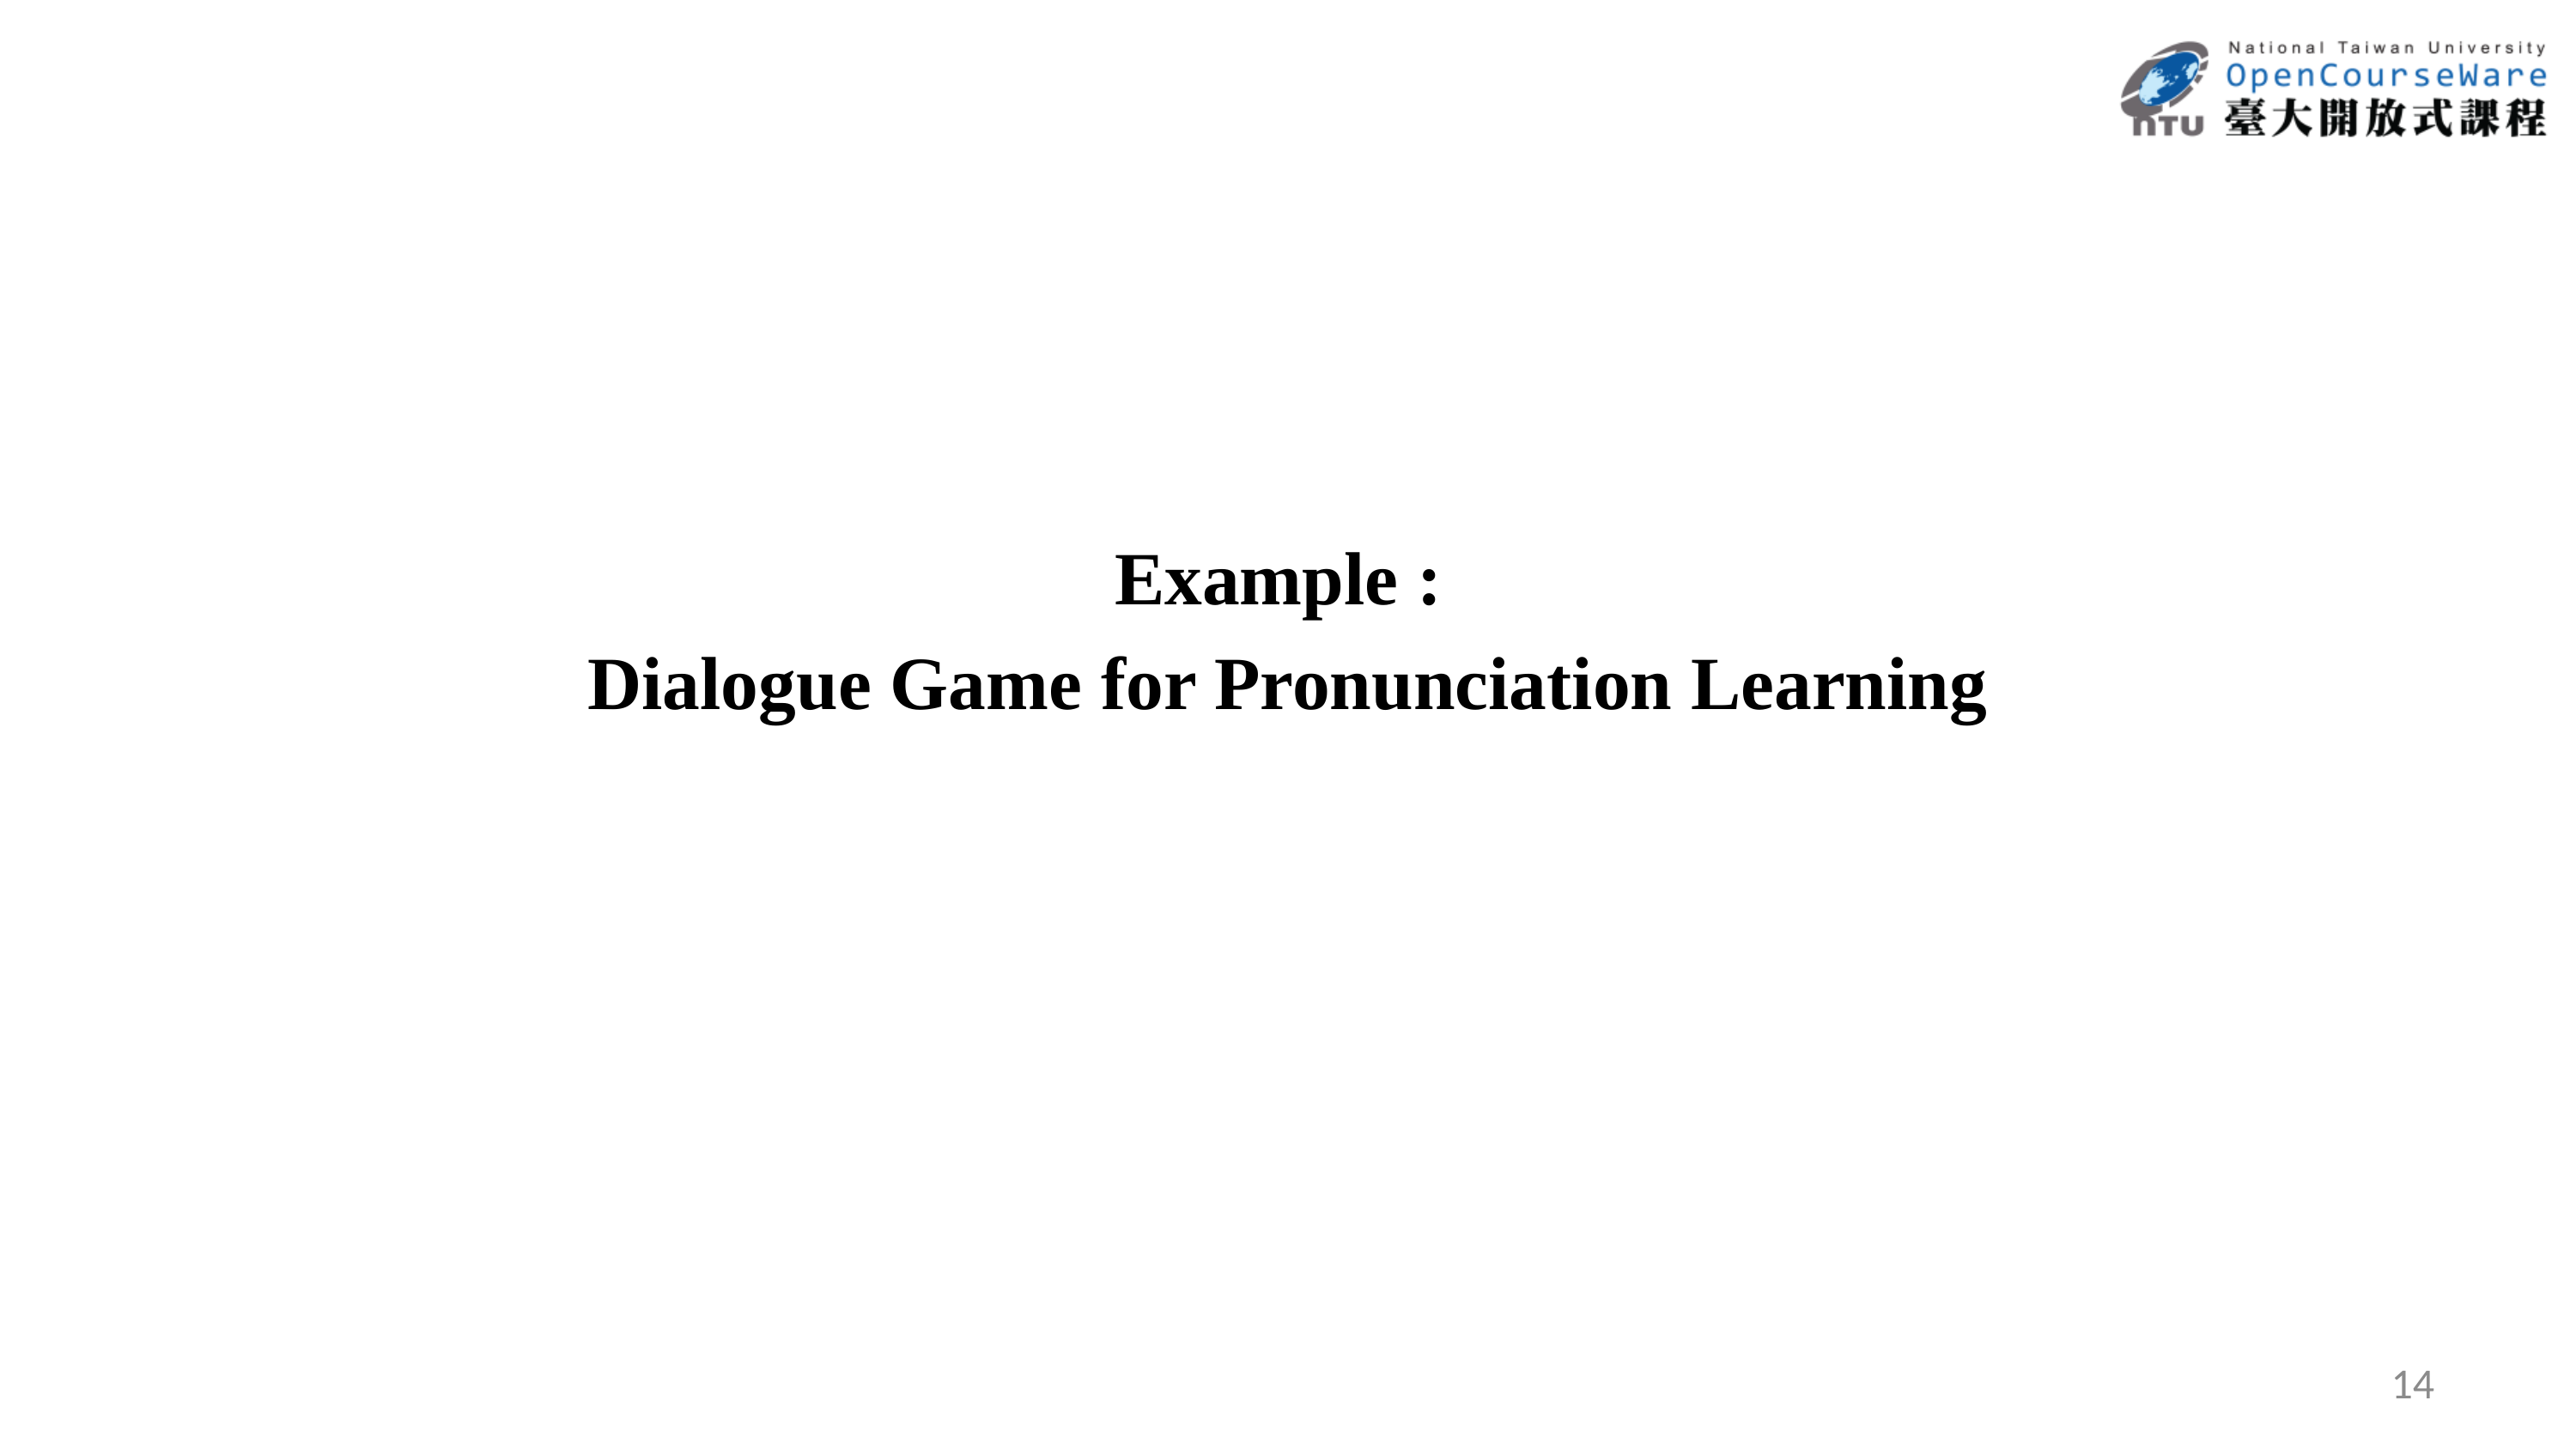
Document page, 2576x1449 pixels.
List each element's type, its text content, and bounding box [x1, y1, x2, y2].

list Example : Dialogue Game for Pronunciation Learning [322, 207, 2254, 1048]
picture [2095, 24, 2575, 155]
slide_number 14 [1846, 1343, 2447, 1421]
